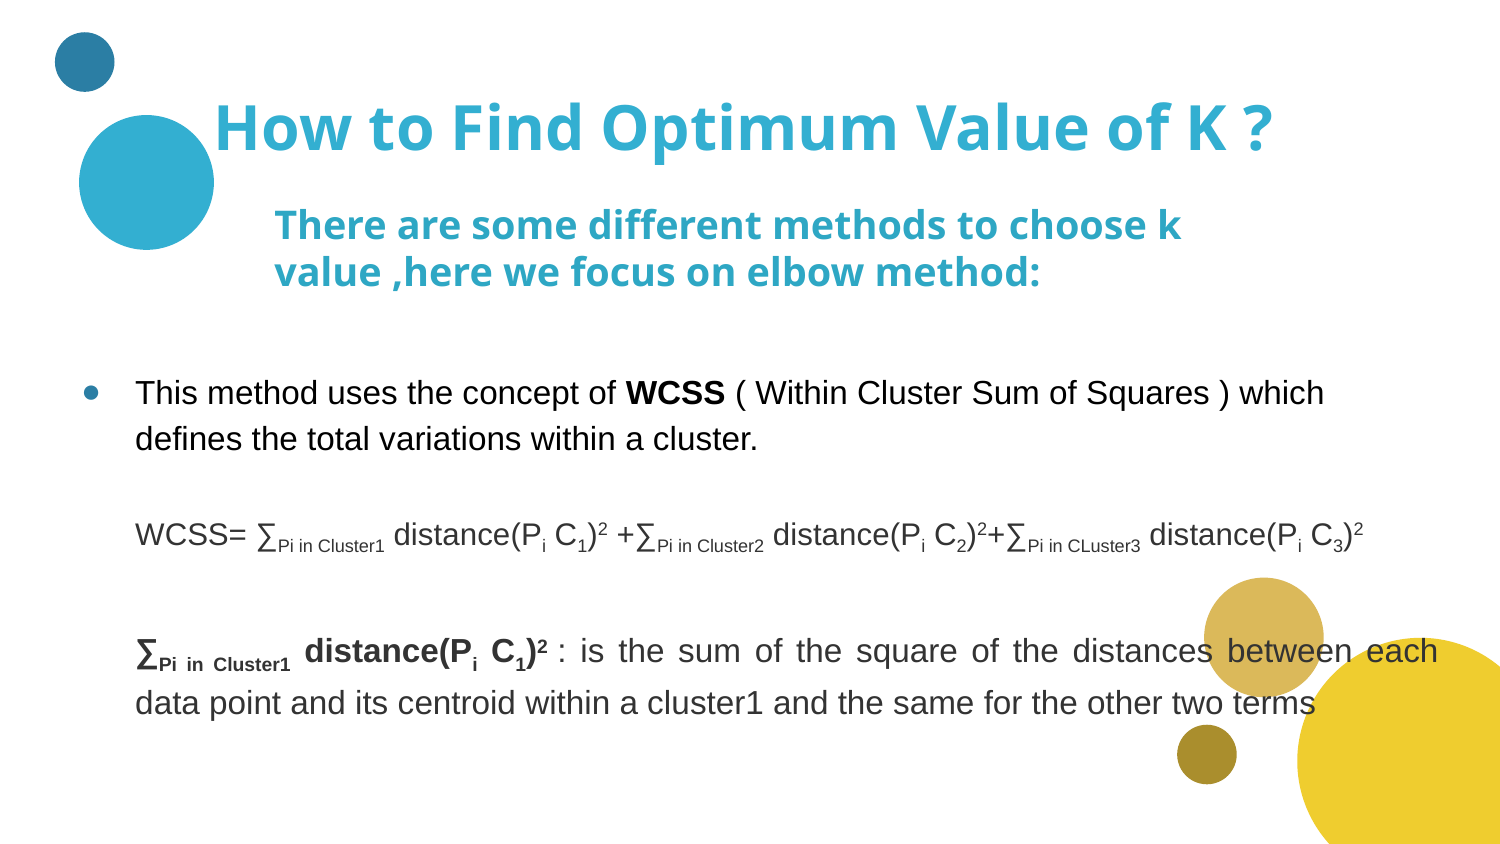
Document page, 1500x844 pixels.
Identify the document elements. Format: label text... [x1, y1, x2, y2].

title How to Find Optimum Value of K ? [116, 72, 1388, 167]
subtitle There are some different methods to choose k value ,here we focus on elbow method: [259, 184, 1396, 333]
subtitle This method uses the concept of WCSS ( Within Cluster Sum of Squares ) which defines the total variations within a cluster. WCSS= ∑Pi in Cluster1 distance(Pi C1)2 +∑Pi in Cluster2 distance(Pi C2)2+∑Pi in CLuster3 distance(Pi C3)2 ∑Pi in Cluster1 distance(Pi C1)2 : is the sum of the square of the distances between each data point and its centroid within a cluster1 and the same for the other two terms [45, 350, 1455, 749]
